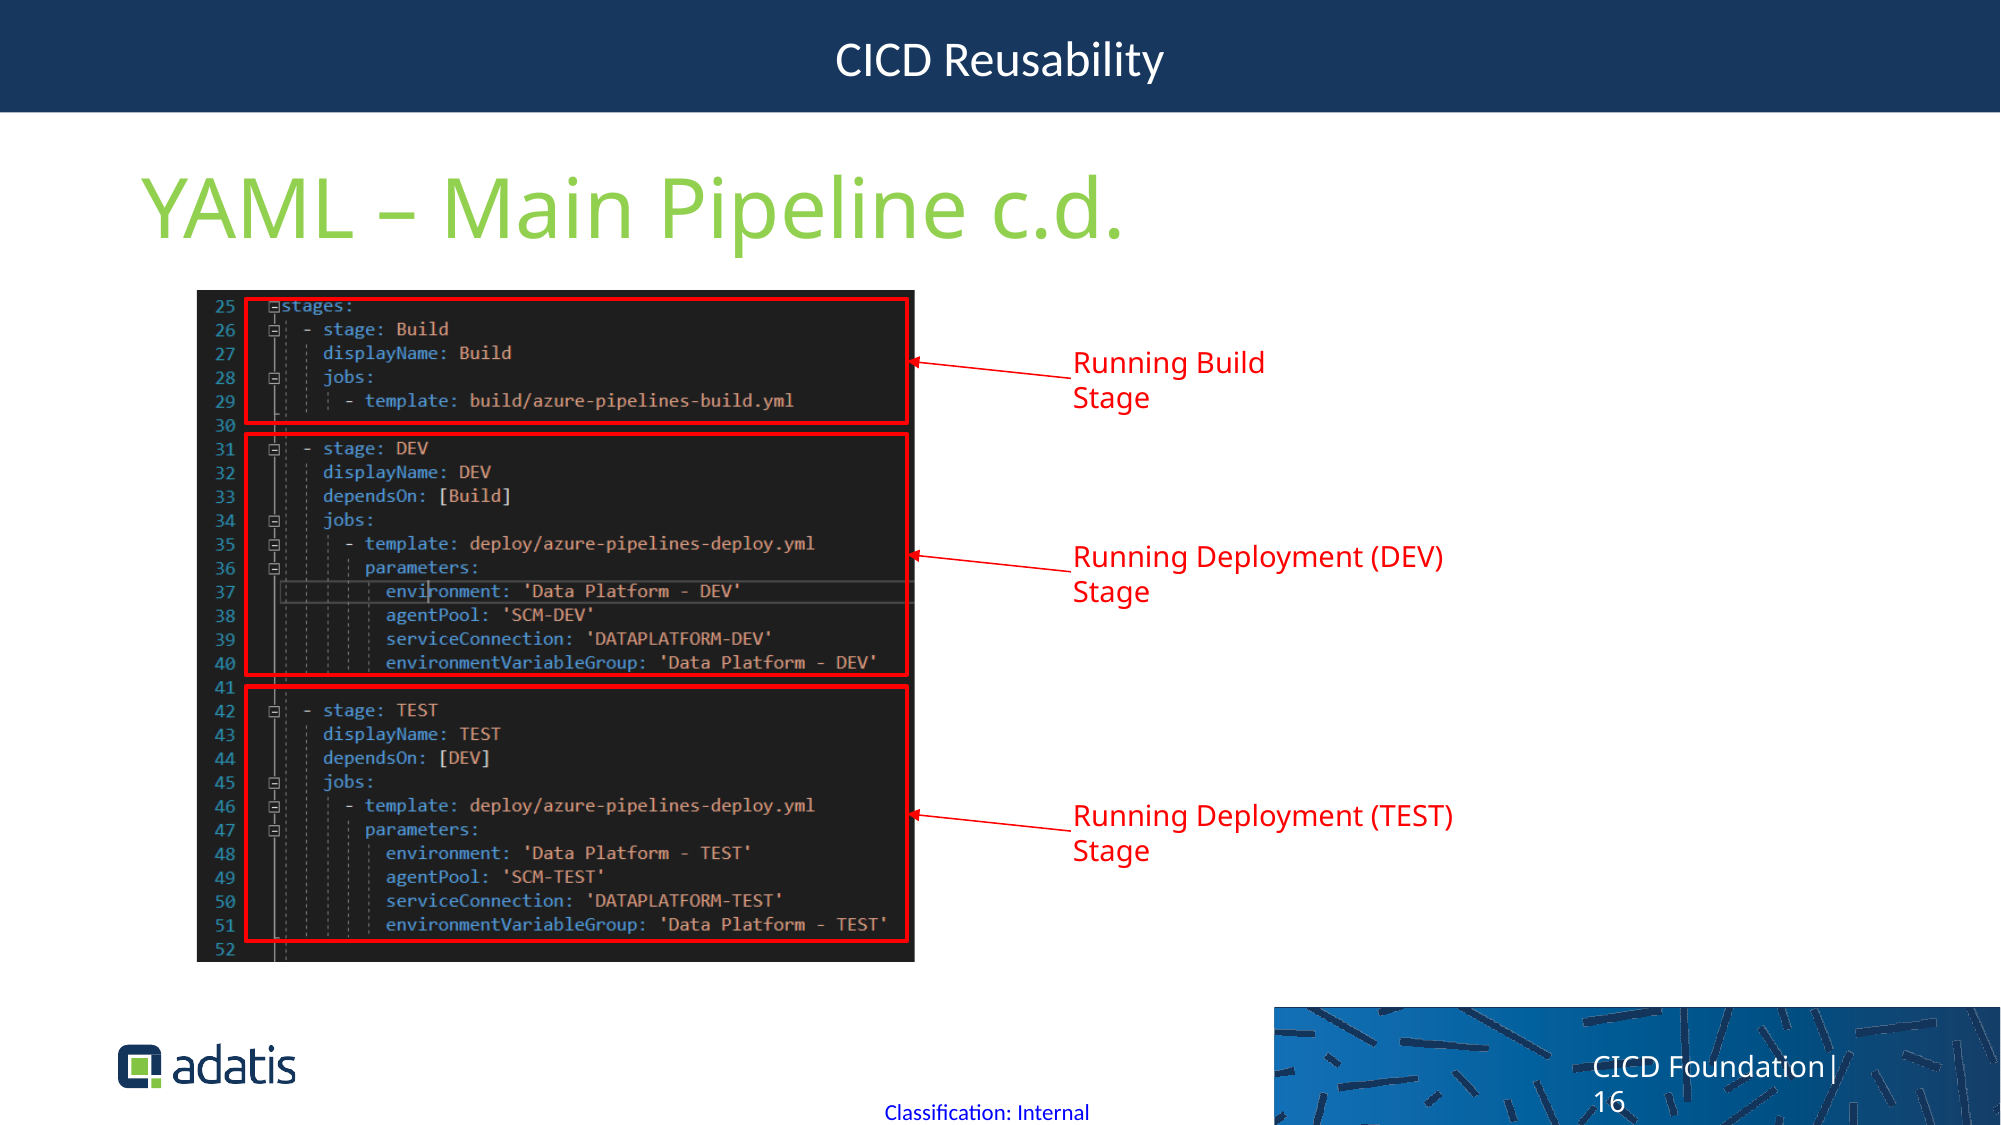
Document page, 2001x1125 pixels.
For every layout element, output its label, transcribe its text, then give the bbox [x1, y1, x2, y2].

picture [1274, 1008, 2001, 1125]
picture [250, 1045, 296, 1084]
slide_number CICD Foundation| 16 [1590, 1047, 1887, 1084]
text_box CICD Reusability [0, 0, 2000, 115]
text_box Running Deployment (TEST) Stage [1070, 795, 1490, 868]
picture [173, 1056, 194, 1084]
picture [197, 1043, 221, 1084]
text_box Running Deployment (DEV) Stage [1070, 535, 1502, 608]
text_box YAML – Main Pipeline c.d. [139, 152, 2000, 255]
text_box Running Build Stage [1070, 342, 1349, 415]
picture [196, 290, 915, 962]
picture [224, 1056, 246, 1084]
